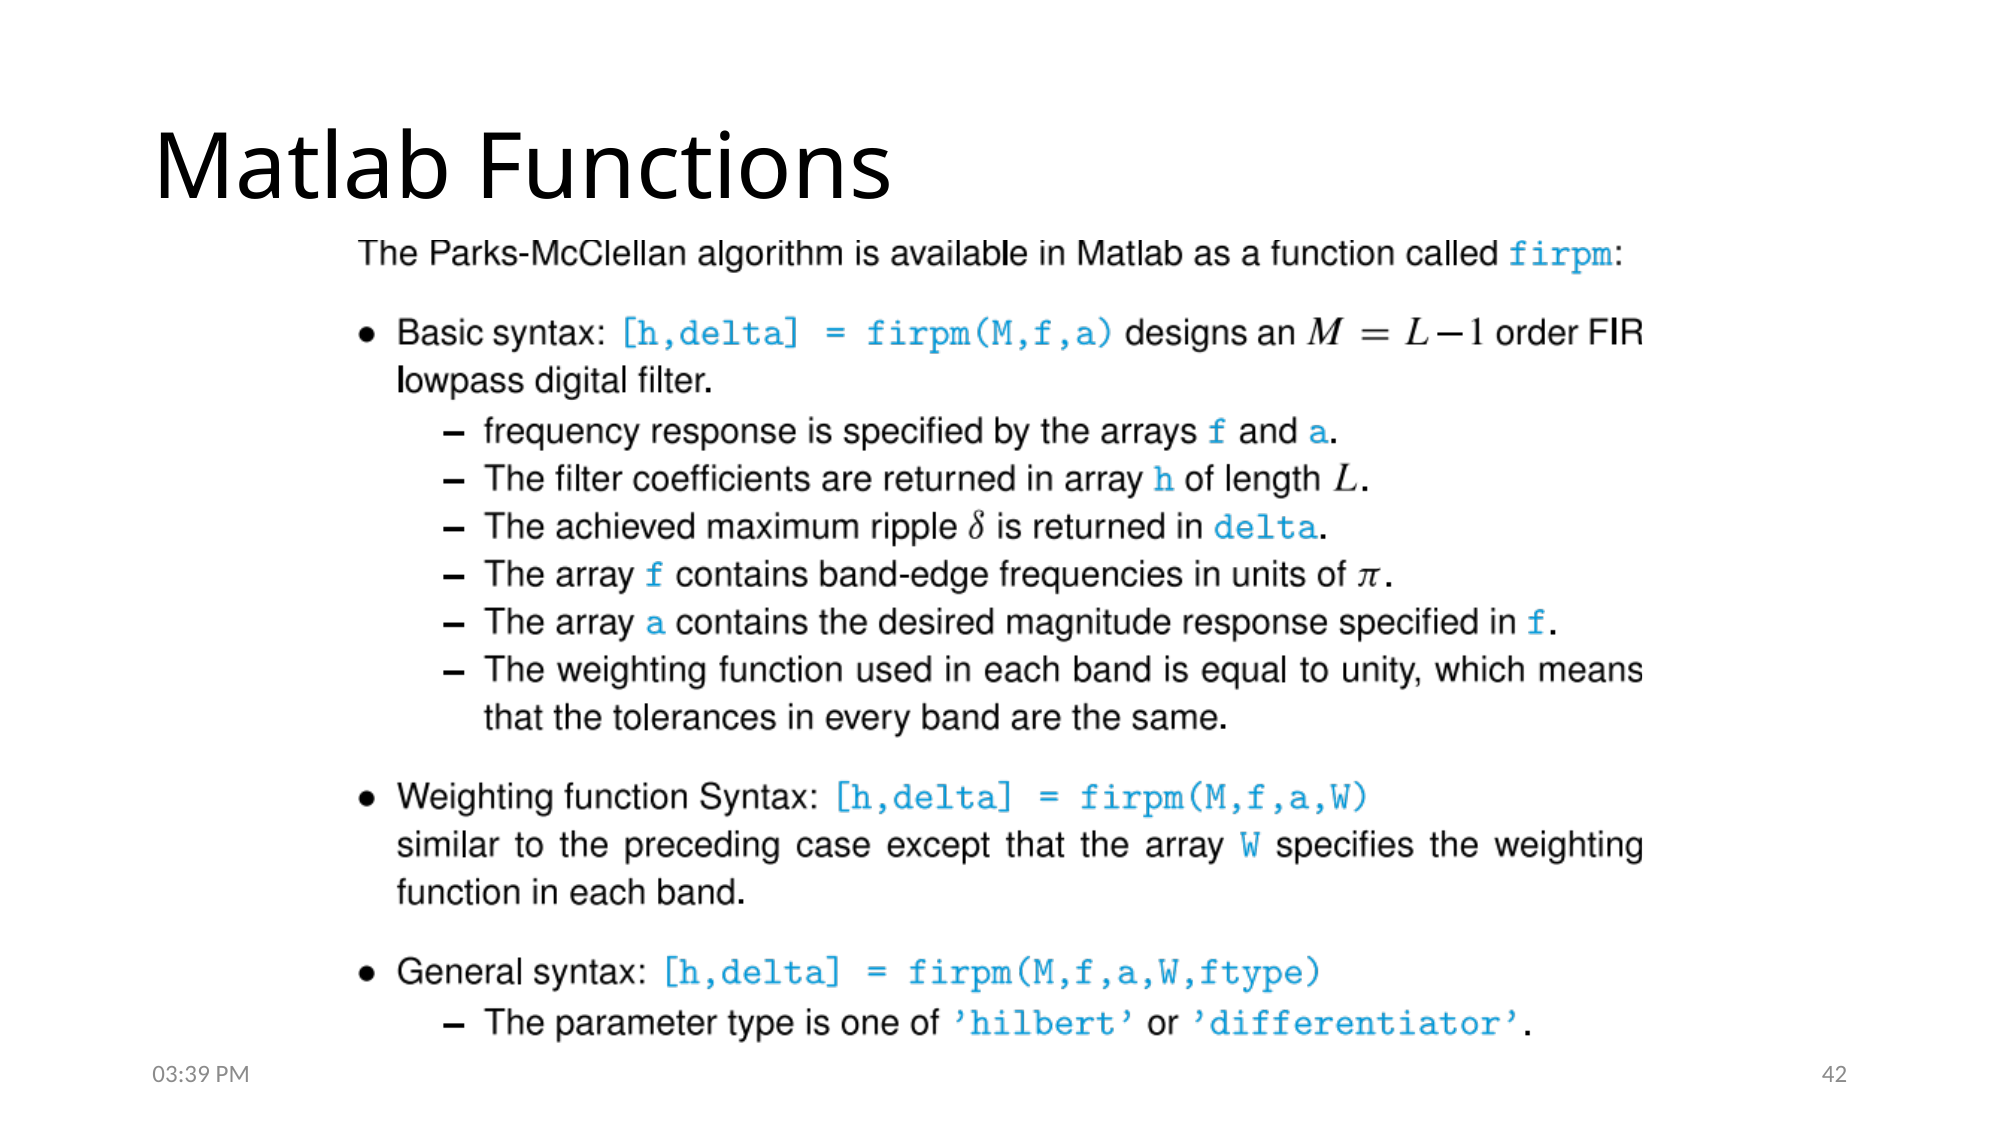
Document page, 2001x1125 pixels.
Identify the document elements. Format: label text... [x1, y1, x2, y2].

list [357, 240, 1643, 1043]
title Matlab Functions [137, 59, 1863, 278]
slide_number 42 [1412, 1042, 1863, 1103]
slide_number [137, 1042, 588, 1103]
